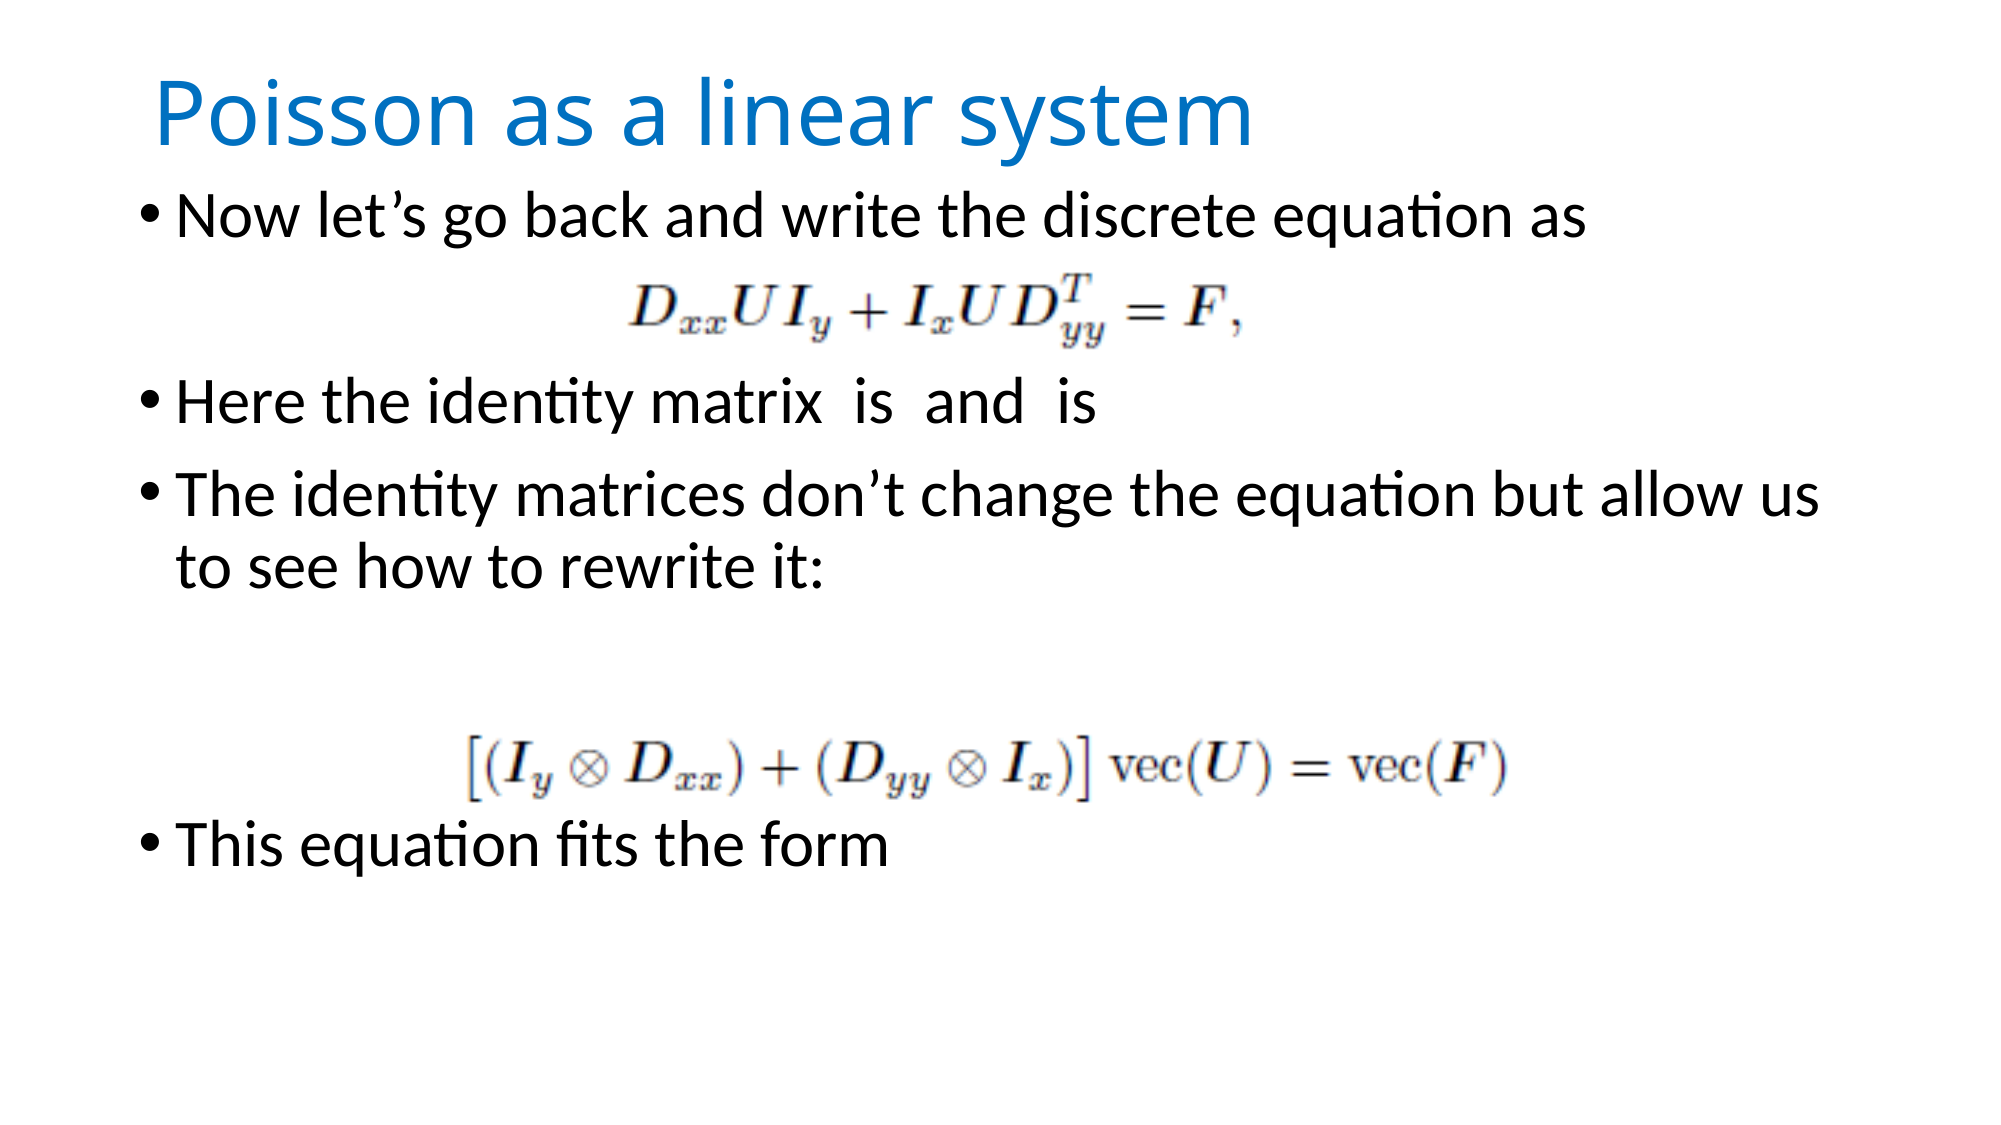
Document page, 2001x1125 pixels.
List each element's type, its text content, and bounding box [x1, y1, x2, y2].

picture [423, 702, 1548, 820]
picture [586, 257, 1263, 358]
title Poisson as a linear system [137, 59, 1863, 173]
